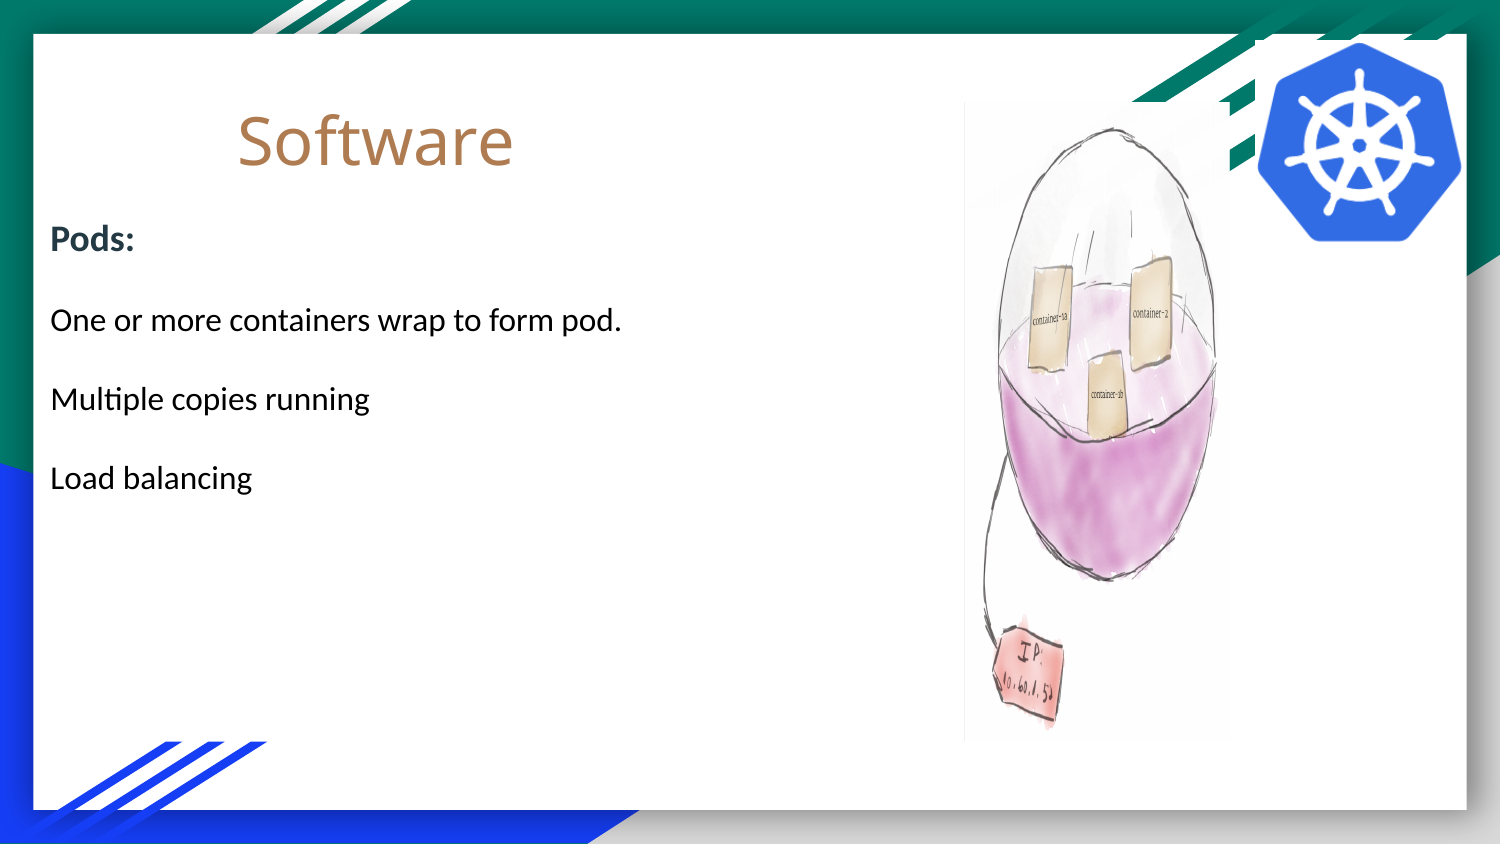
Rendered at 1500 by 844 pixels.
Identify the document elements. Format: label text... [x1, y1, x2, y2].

subtitle Pods: One or more containers wrap to form pod. Multiple copies running Load balancing [35, 192, 738, 646]
picture [749, 39, 1466, 745]
title Software [35, 35, 718, 192]
